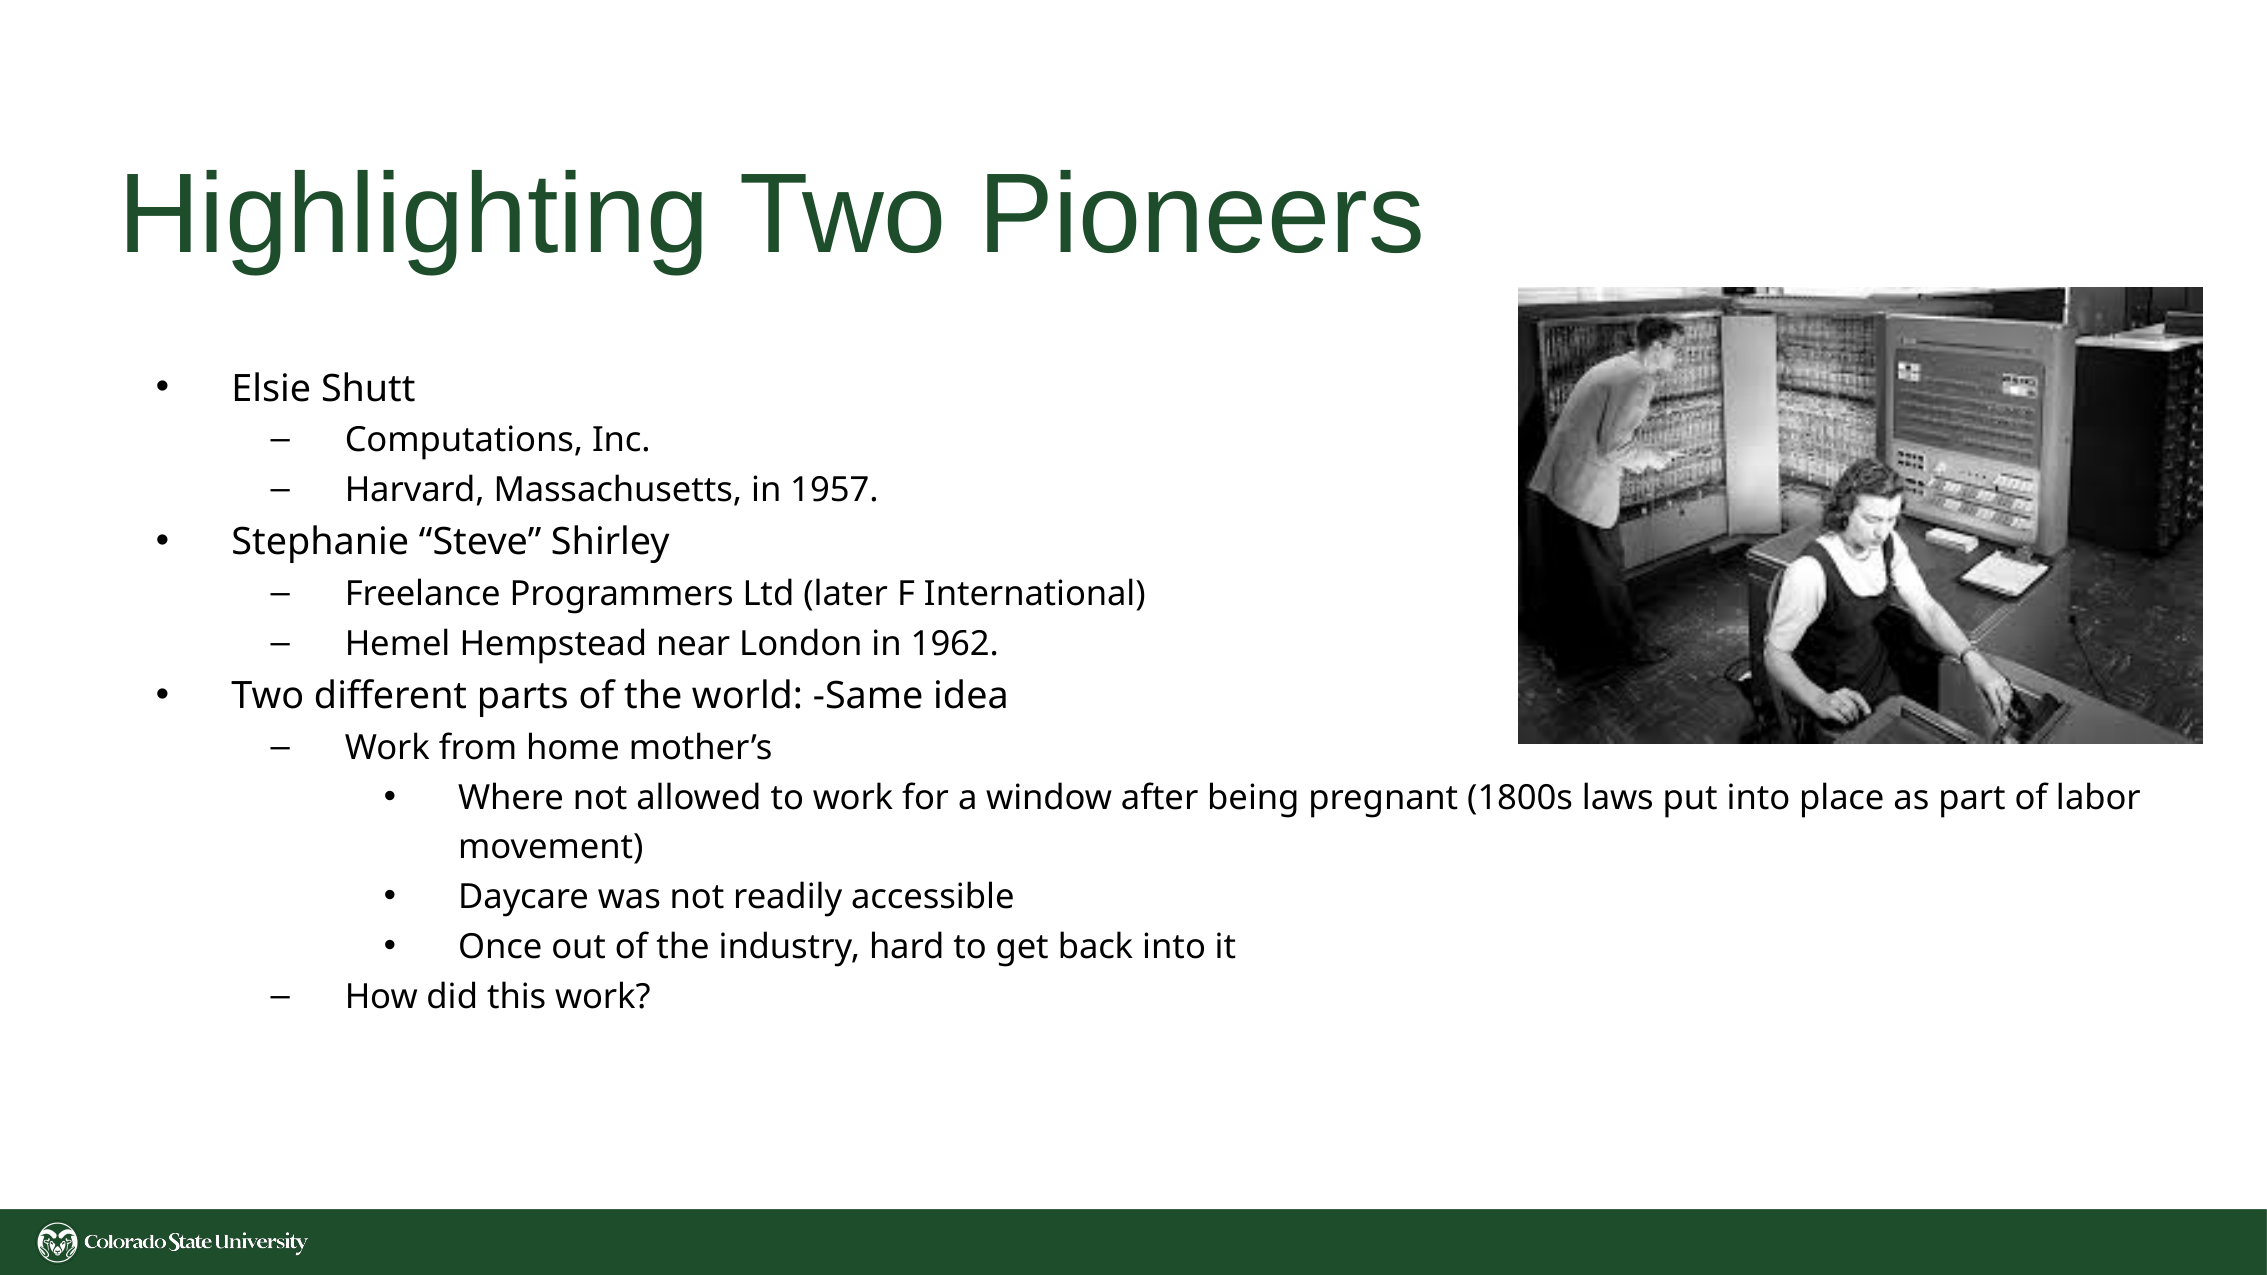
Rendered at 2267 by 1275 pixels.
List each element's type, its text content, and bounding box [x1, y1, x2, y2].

title Highlighting Two Pioneers [103, 123, 2164, 290]
list Elsie Shutt Computations, Inc. Harvard, Massachusetts, in 1957. Stephanie “Steve” Shirley Freelance Programmers Ltd (later F International) Hemel Hempstead near London in 1962. Two different parts of the world: -Same idea Work from home mother’s Where not allowed to work for a window after being pregnant (1800s laws put into place as part of labor movement) Daycare was not readily accessible Once out of the industry, hard to get back into it How did this work? [103, 339, 2164, 1045]
picture [25, 1209, 320, 1275]
picture [1518, 287, 2203, 744]
